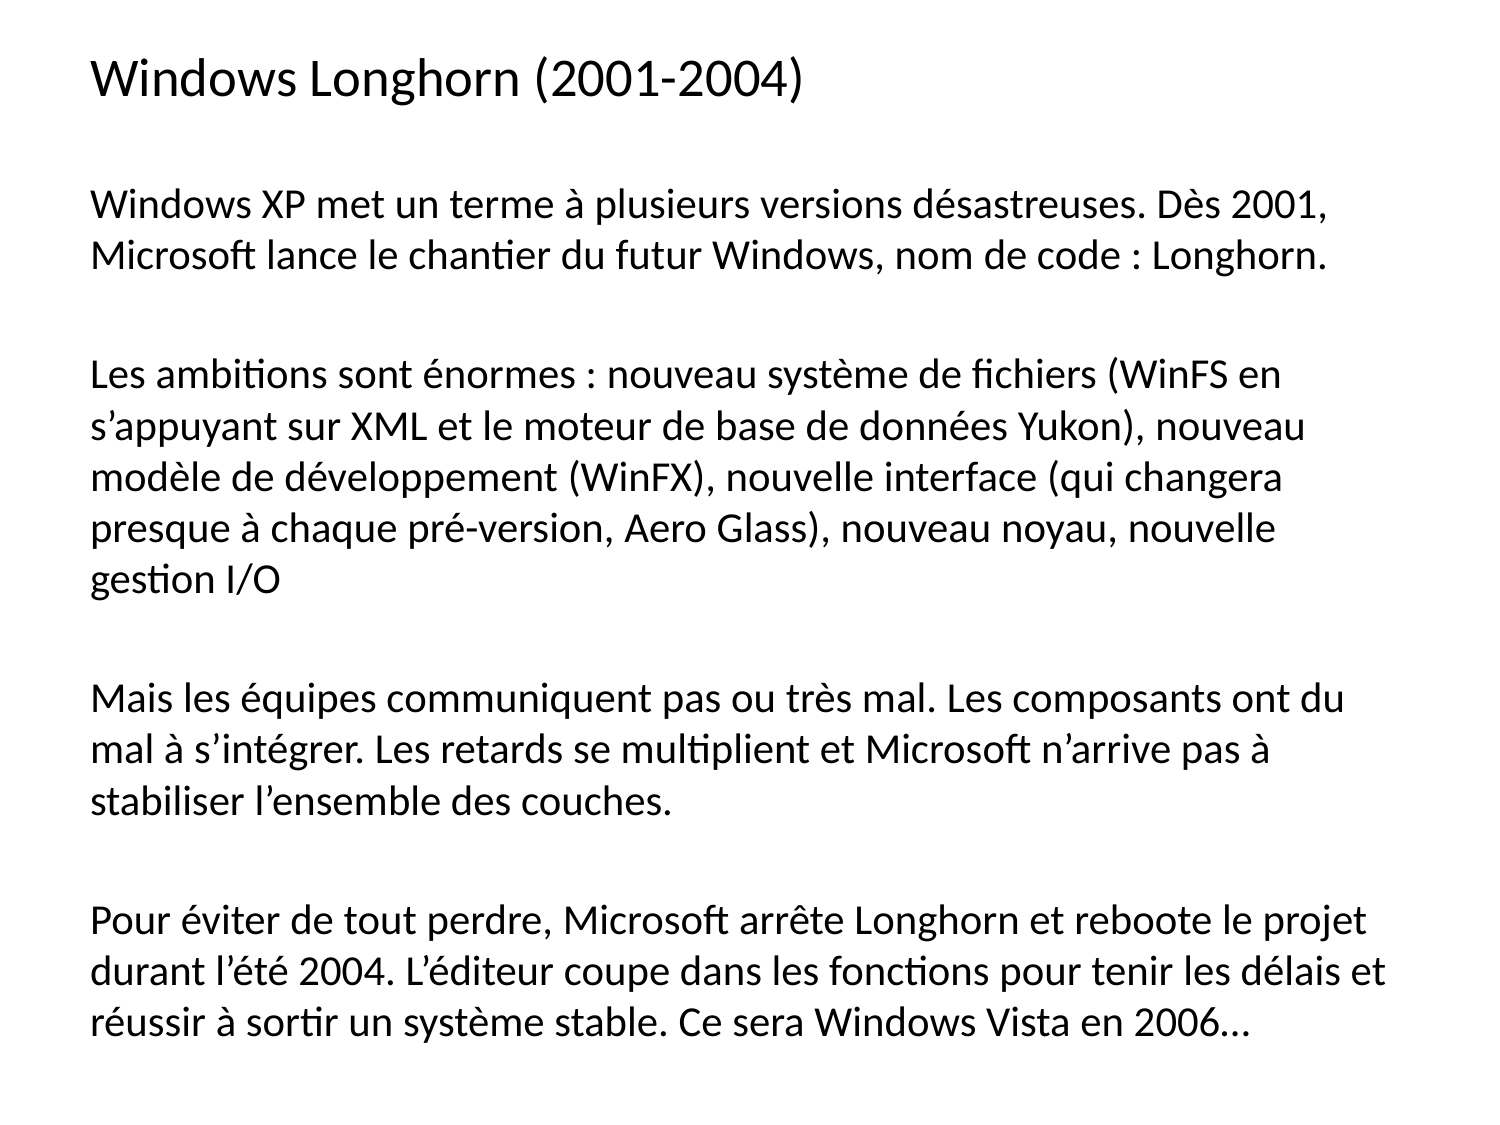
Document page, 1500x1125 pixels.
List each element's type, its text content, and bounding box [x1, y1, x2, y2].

list Windows Longhorn (2001-2004) Windows XP met un terme à plusieurs versions désastreuses. Dès 2001, Microsoft lance le chantier du futur Windows, nom de code : Longhorn. Les ambitions sont énormes : nouveau système de fichiers (WinFS en s’appuyant sur XML et le moteur de base de données Yukon), nouveau modèle de développement (WinFX), nouvelle interface (qui changera presque à chaque pré-version, Aero Glass), nouveau noyau, nouvelle gestion I/O Mais les équipes communiquent pas ou très mal. Les composants ont du mal à s’intégrer. Les retards se multiplient et Microsoft n’arrive pas à stabiliser l’ensemble des couches. Pour éviter de tout perdre, Microsoft arrête Longhorn et reboote le projet durant l’été 2004. L’éditeur coupe dans les fonctions pour tenir les délais et réussir à sortir un système stable. Ce sera Windows Vista en 2006… [75, 34, 1425, 1055]
